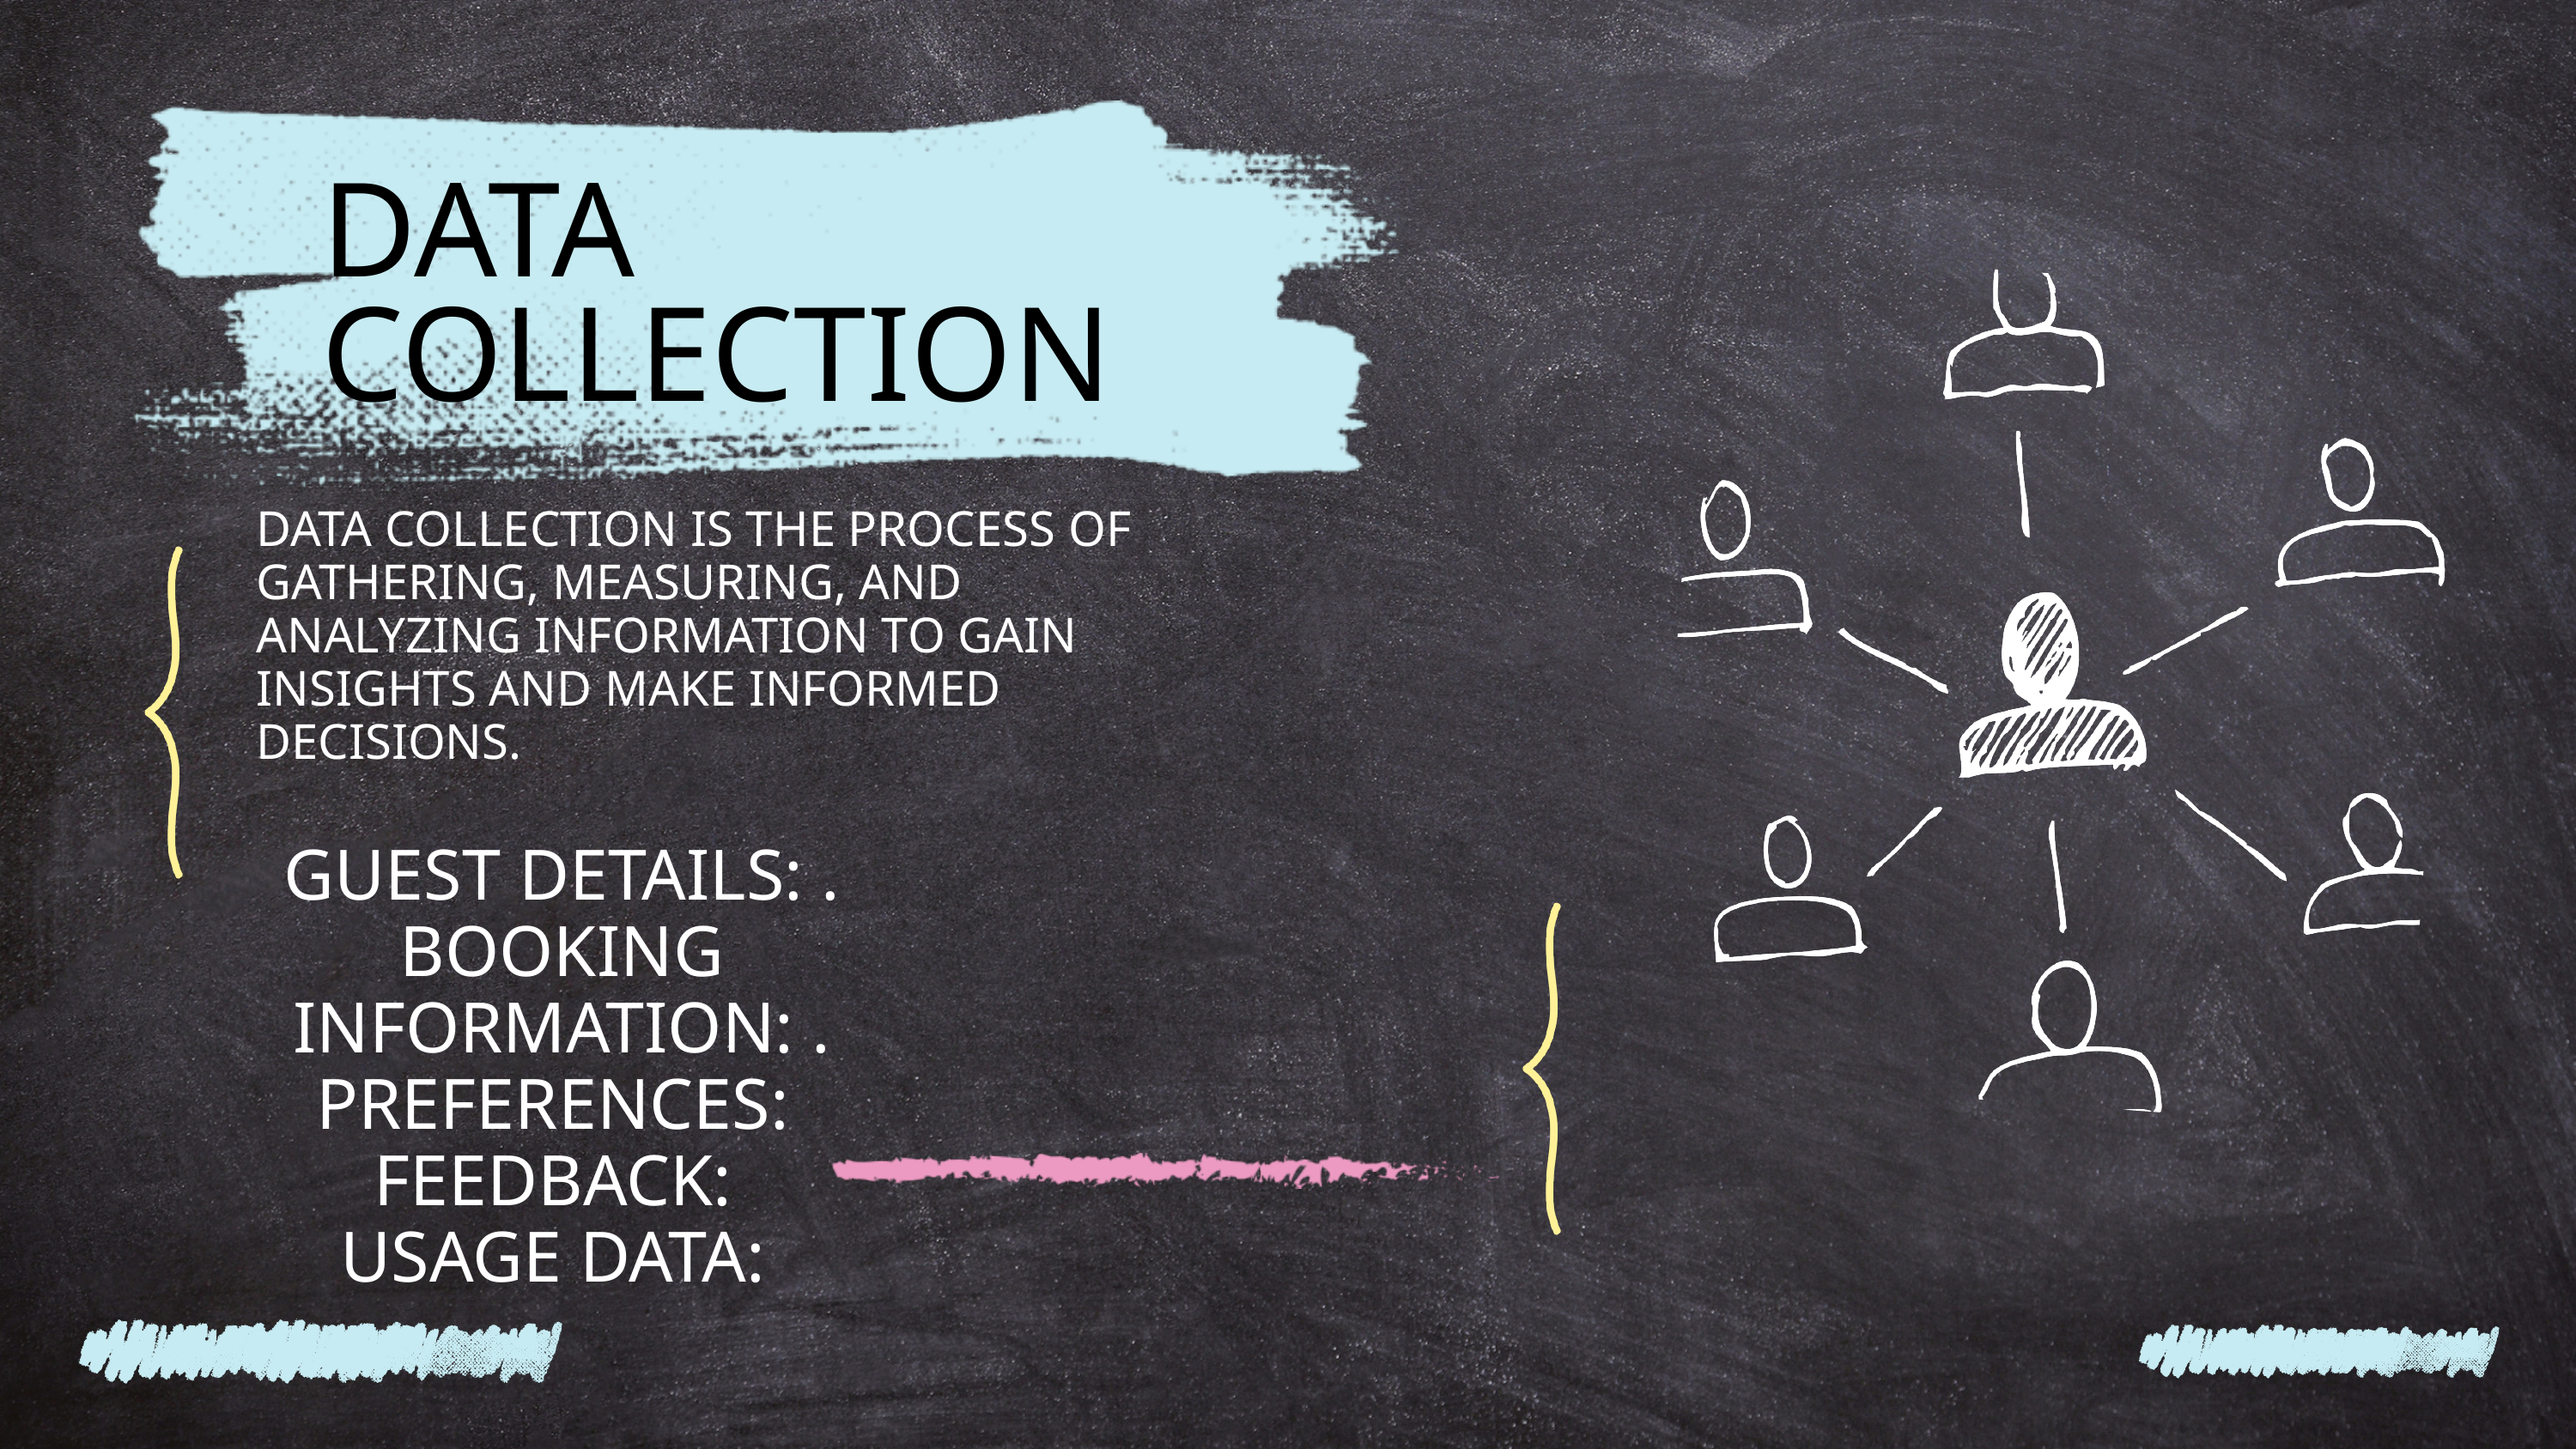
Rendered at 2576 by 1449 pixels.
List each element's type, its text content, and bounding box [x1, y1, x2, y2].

text_box [0, 0, 2576, 1449]
text_box [868, 1153, 1523, 1189]
text_box [2138, 1324, 2409, 1379]
text_box [1522, 900, 1562, 1237]
text_box [240, 1319, 562, 1384]
text_box [1646, 248, 2464, 1131]
text_box DATA COLLECTION IS THE PROCESS OF GATHERING, MEASURING, AND ANALYZING INFORMATION TO GAIN INSIGHTS AND MAKE INFORMED DECISIONS. [256, 503, 1218, 769]
text_box GUEST DETAILS: . BOOKING INFORMATION: . PREFERENCES: FEEDBACK: USAGE DATA: [256, 837, 868, 1296]
text_box [144, 543, 184, 881]
text_box [123, 100, 1414, 491]
text_box DATA COLLECTION [321, 179, 1242, 427]
text_box [78, 1319, 240, 1384]
text_box [2409, 1324, 2500, 1379]
